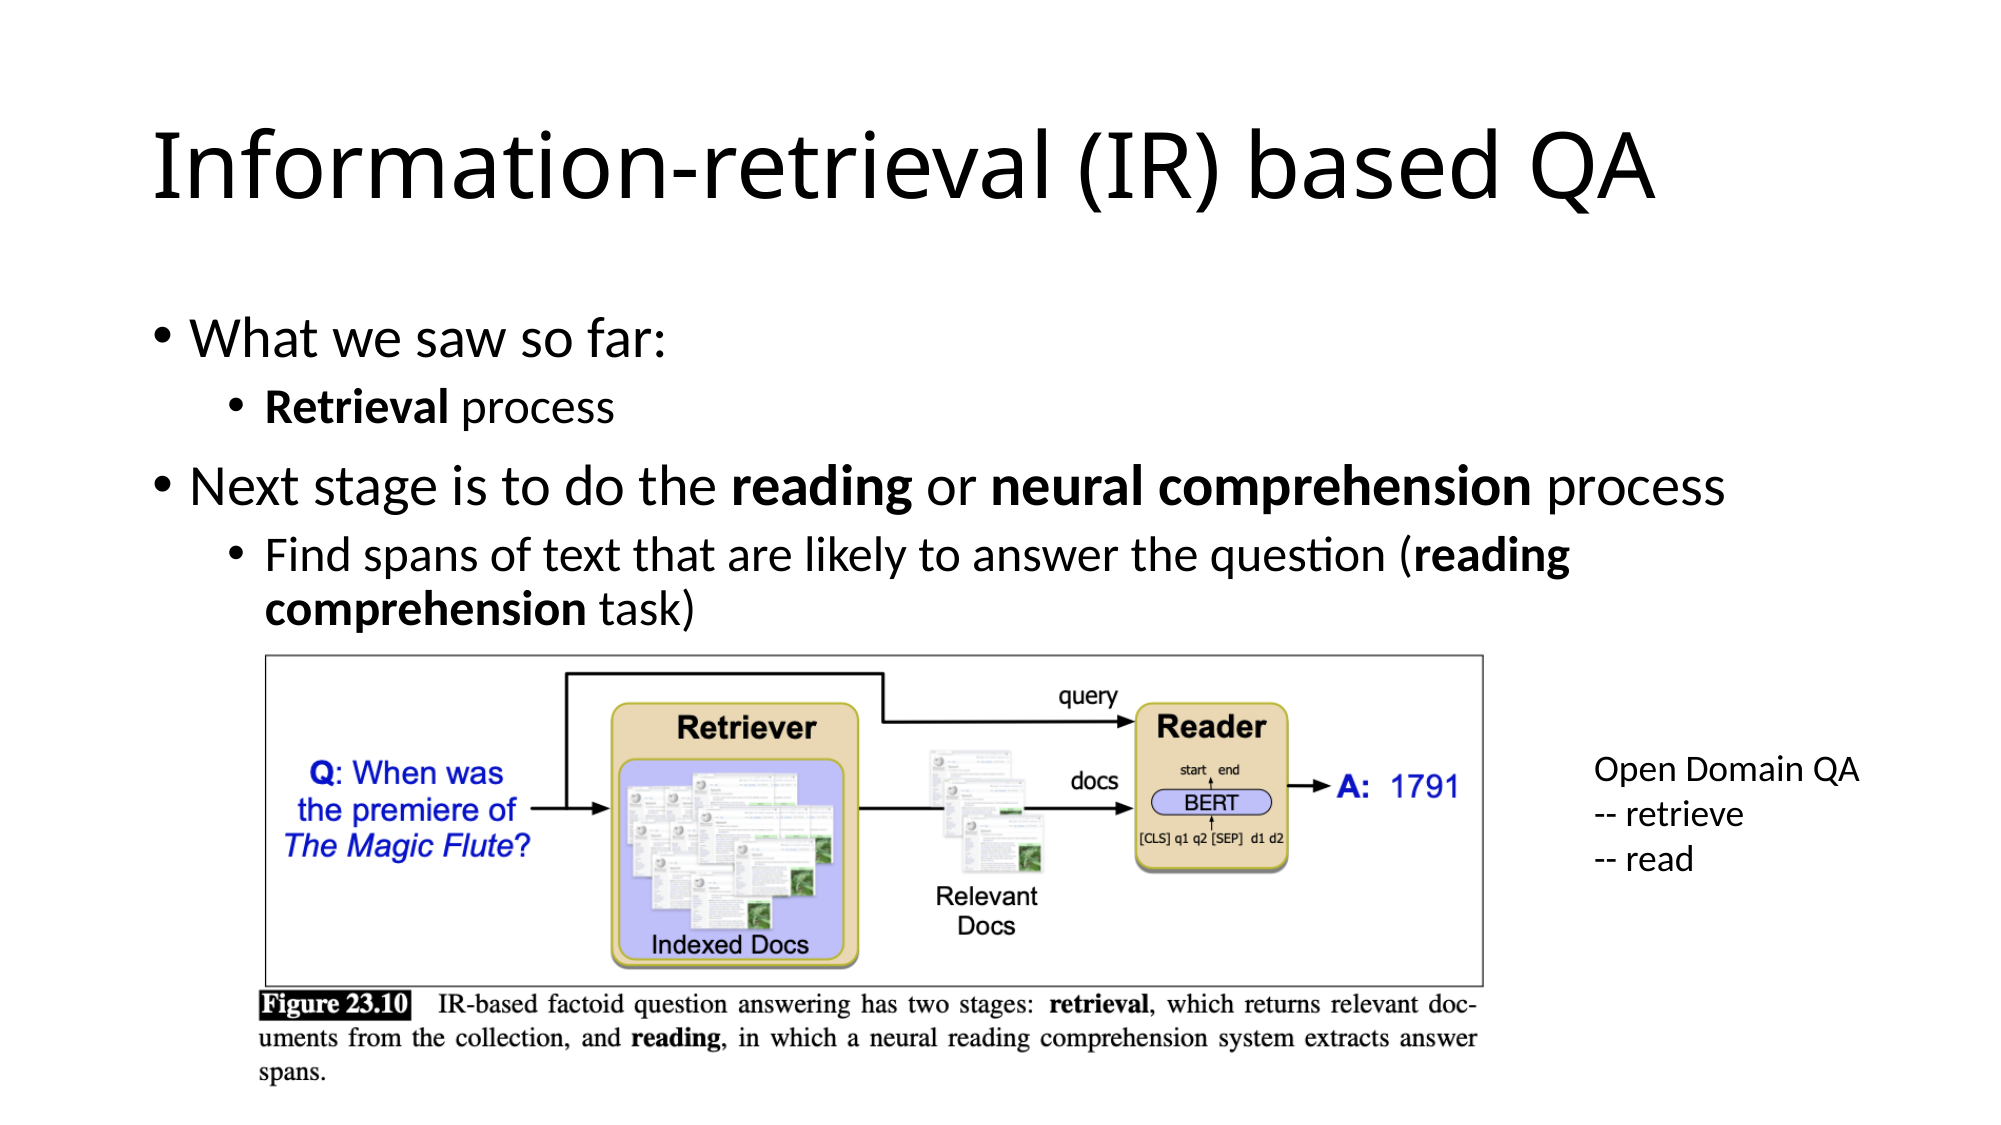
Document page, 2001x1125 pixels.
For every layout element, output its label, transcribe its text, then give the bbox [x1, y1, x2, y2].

picture [238, 638, 1498, 1091]
list What we saw so far: Retrieval process Next stage is to do the reading or neural comprehension process Find spans of text that are likely to answer the question (reading comprehension task) [137, 299, 1863, 1014]
title Information-retrieval (IR) based QA [137, 59, 1863, 278]
text_box Open Domain QA -- retrieve -- read [1579, 736, 1876, 886]
